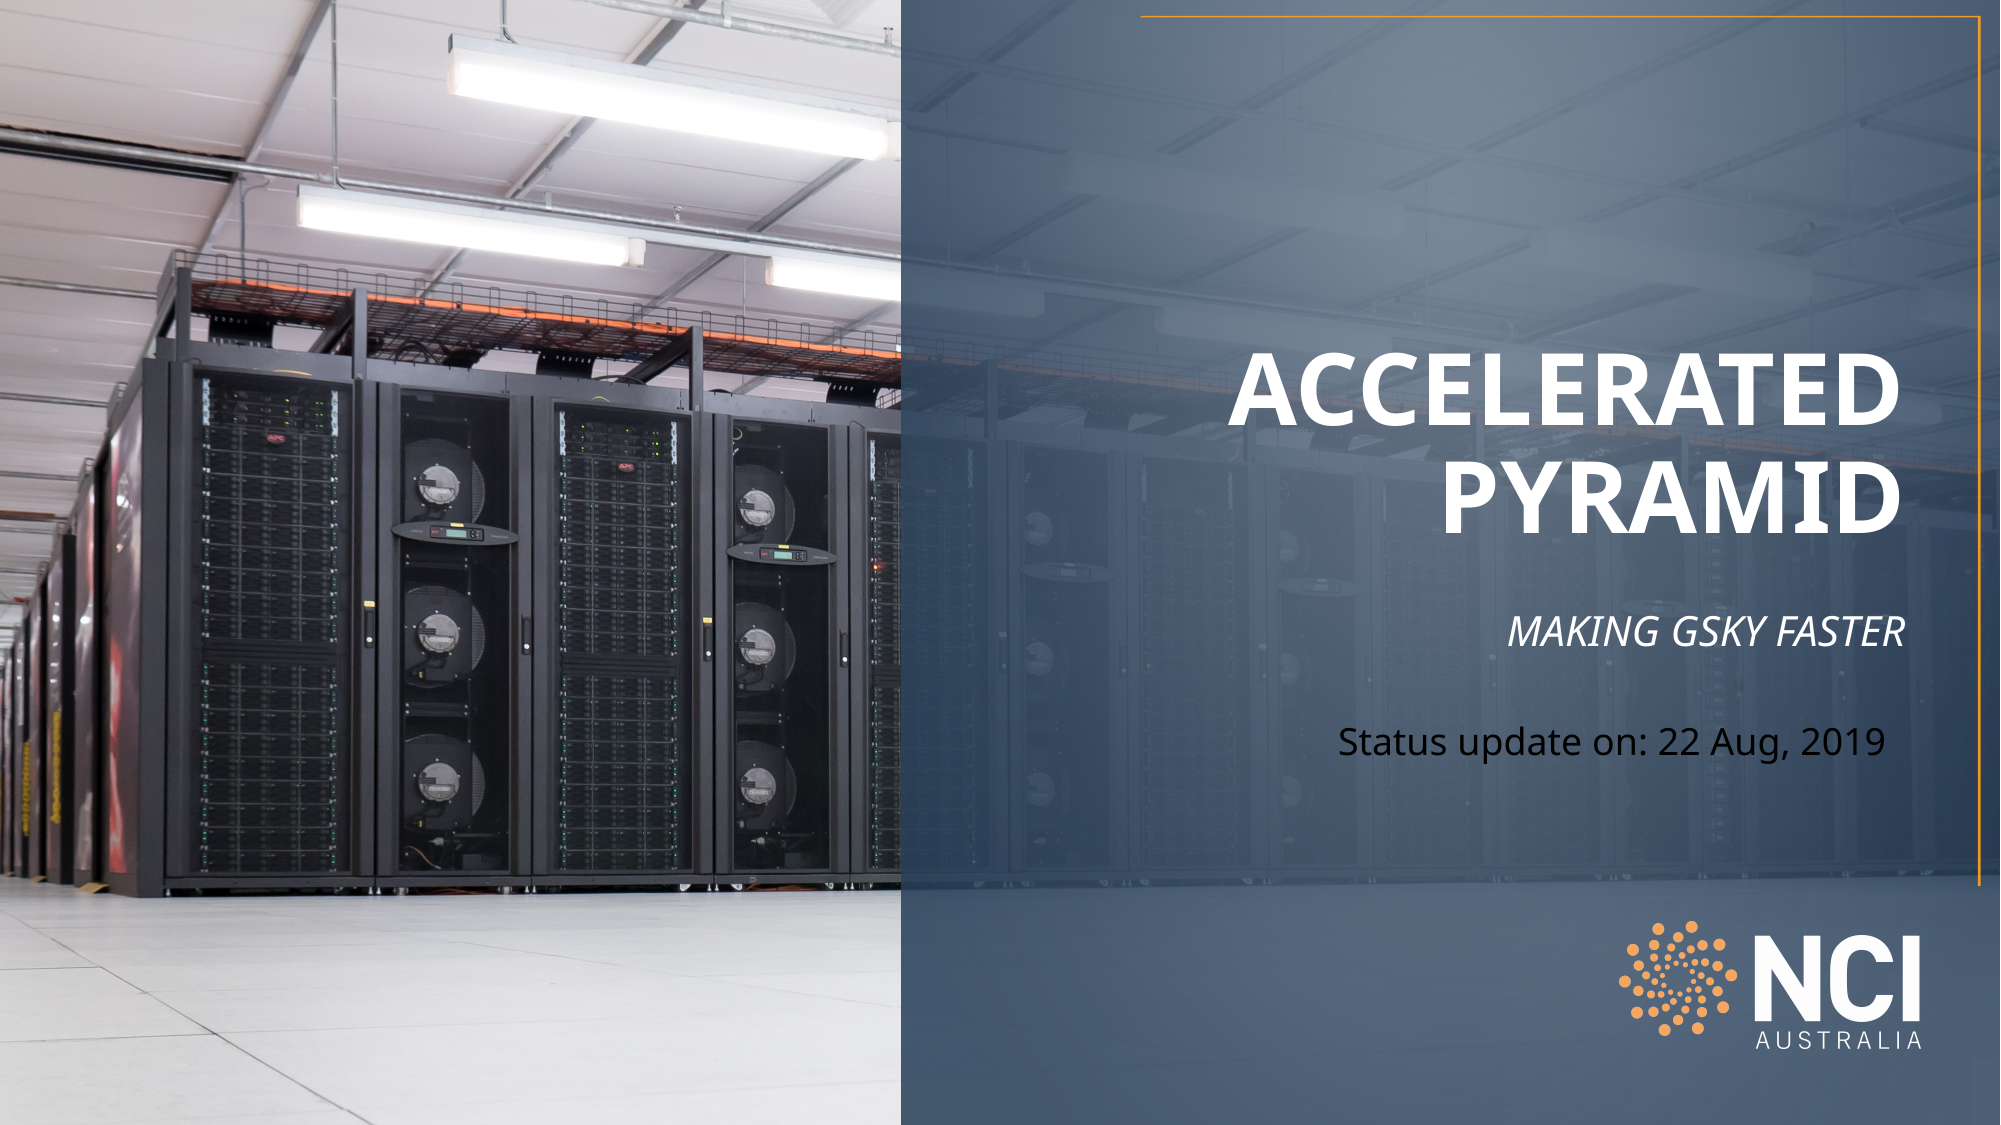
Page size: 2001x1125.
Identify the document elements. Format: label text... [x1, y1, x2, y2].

picture [1619, 921, 1921, 1049]
text_box Status update on: 22 Aug, 2019 [1080, 710, 1902, 770]
subtitle Making gsky faster [940, 587, 1921, 785]
title Accelerated pyramid [940, 170, 1921, 563]
picture [0, 0, 901, 1125]
